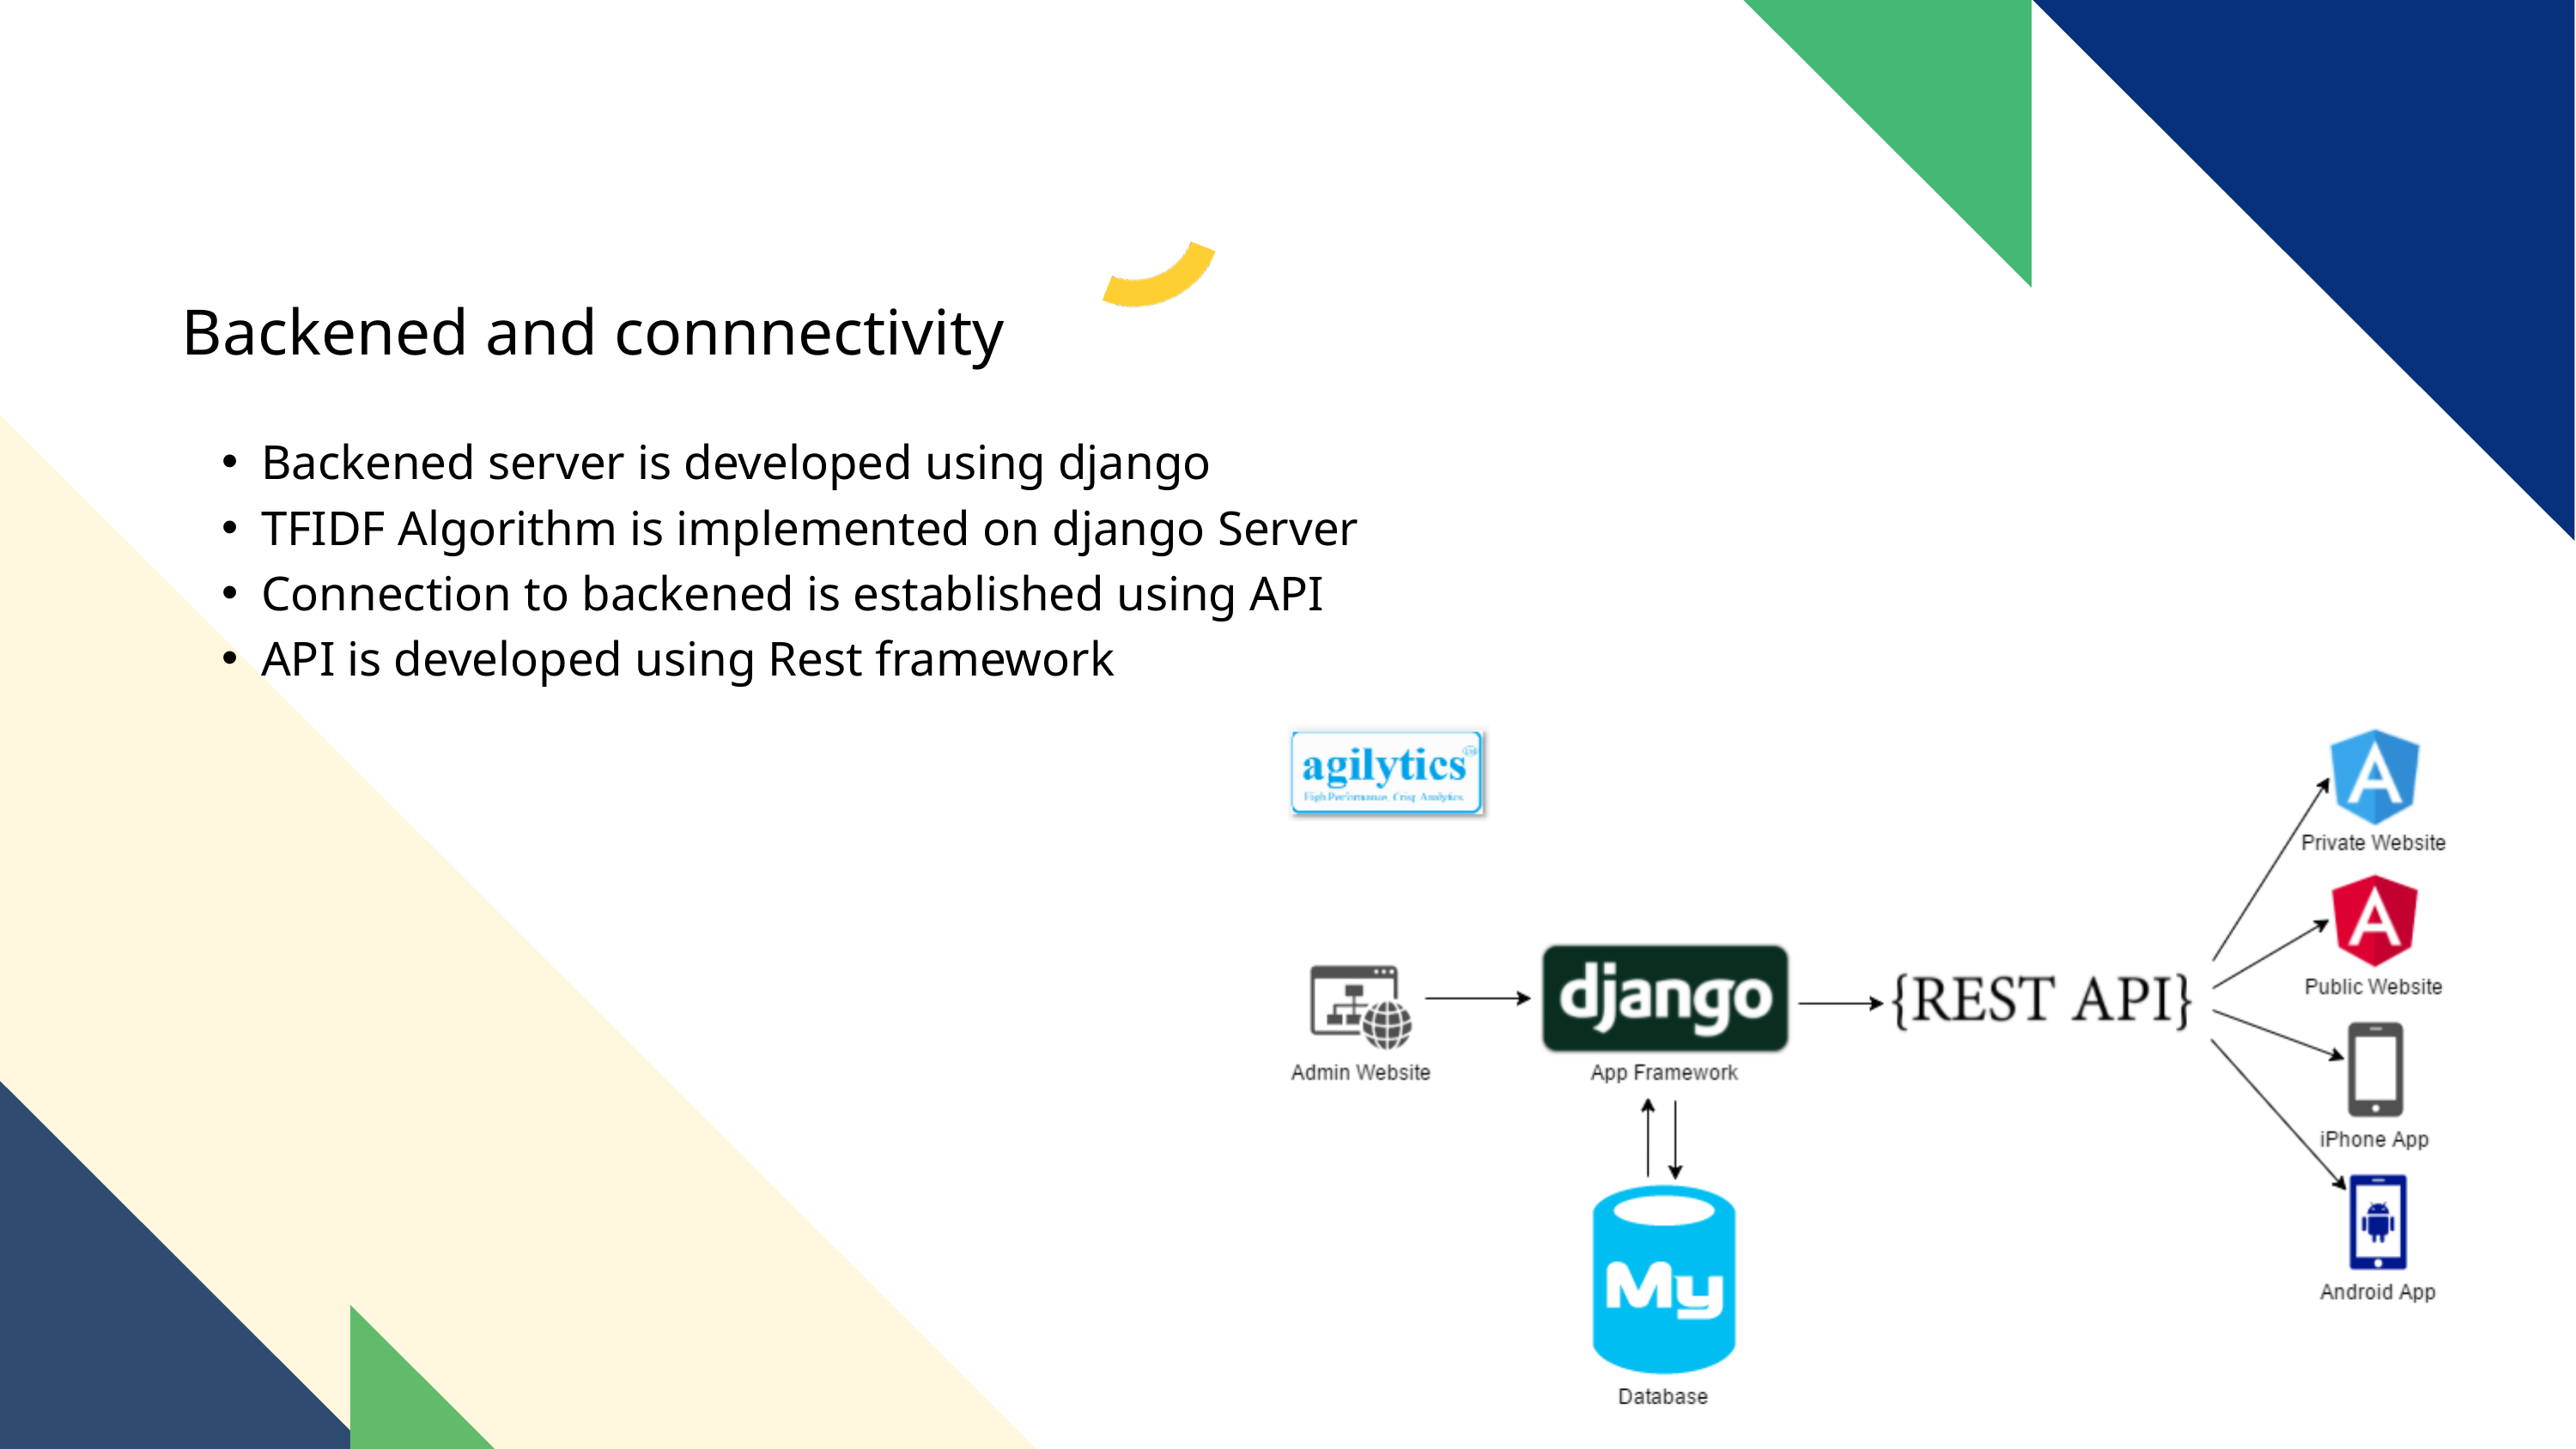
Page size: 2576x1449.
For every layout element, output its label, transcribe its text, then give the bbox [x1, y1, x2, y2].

text_box Backened server is developed using django TFIDF Algorithm is implemented on django Server Connection to backened is established using API API is developed using Rest framework [1075, 423, 1408, 752]
picture [1111, 220, 1215, 320]
text_box Backened and connnectivity [181, 280, 1408, 368]
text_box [0, 331, 1072, 1449]
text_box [1743, 0, 2032, 288]
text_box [2032, 0, 2575, 542]
picture [1287, 724, 2453, 1410]
